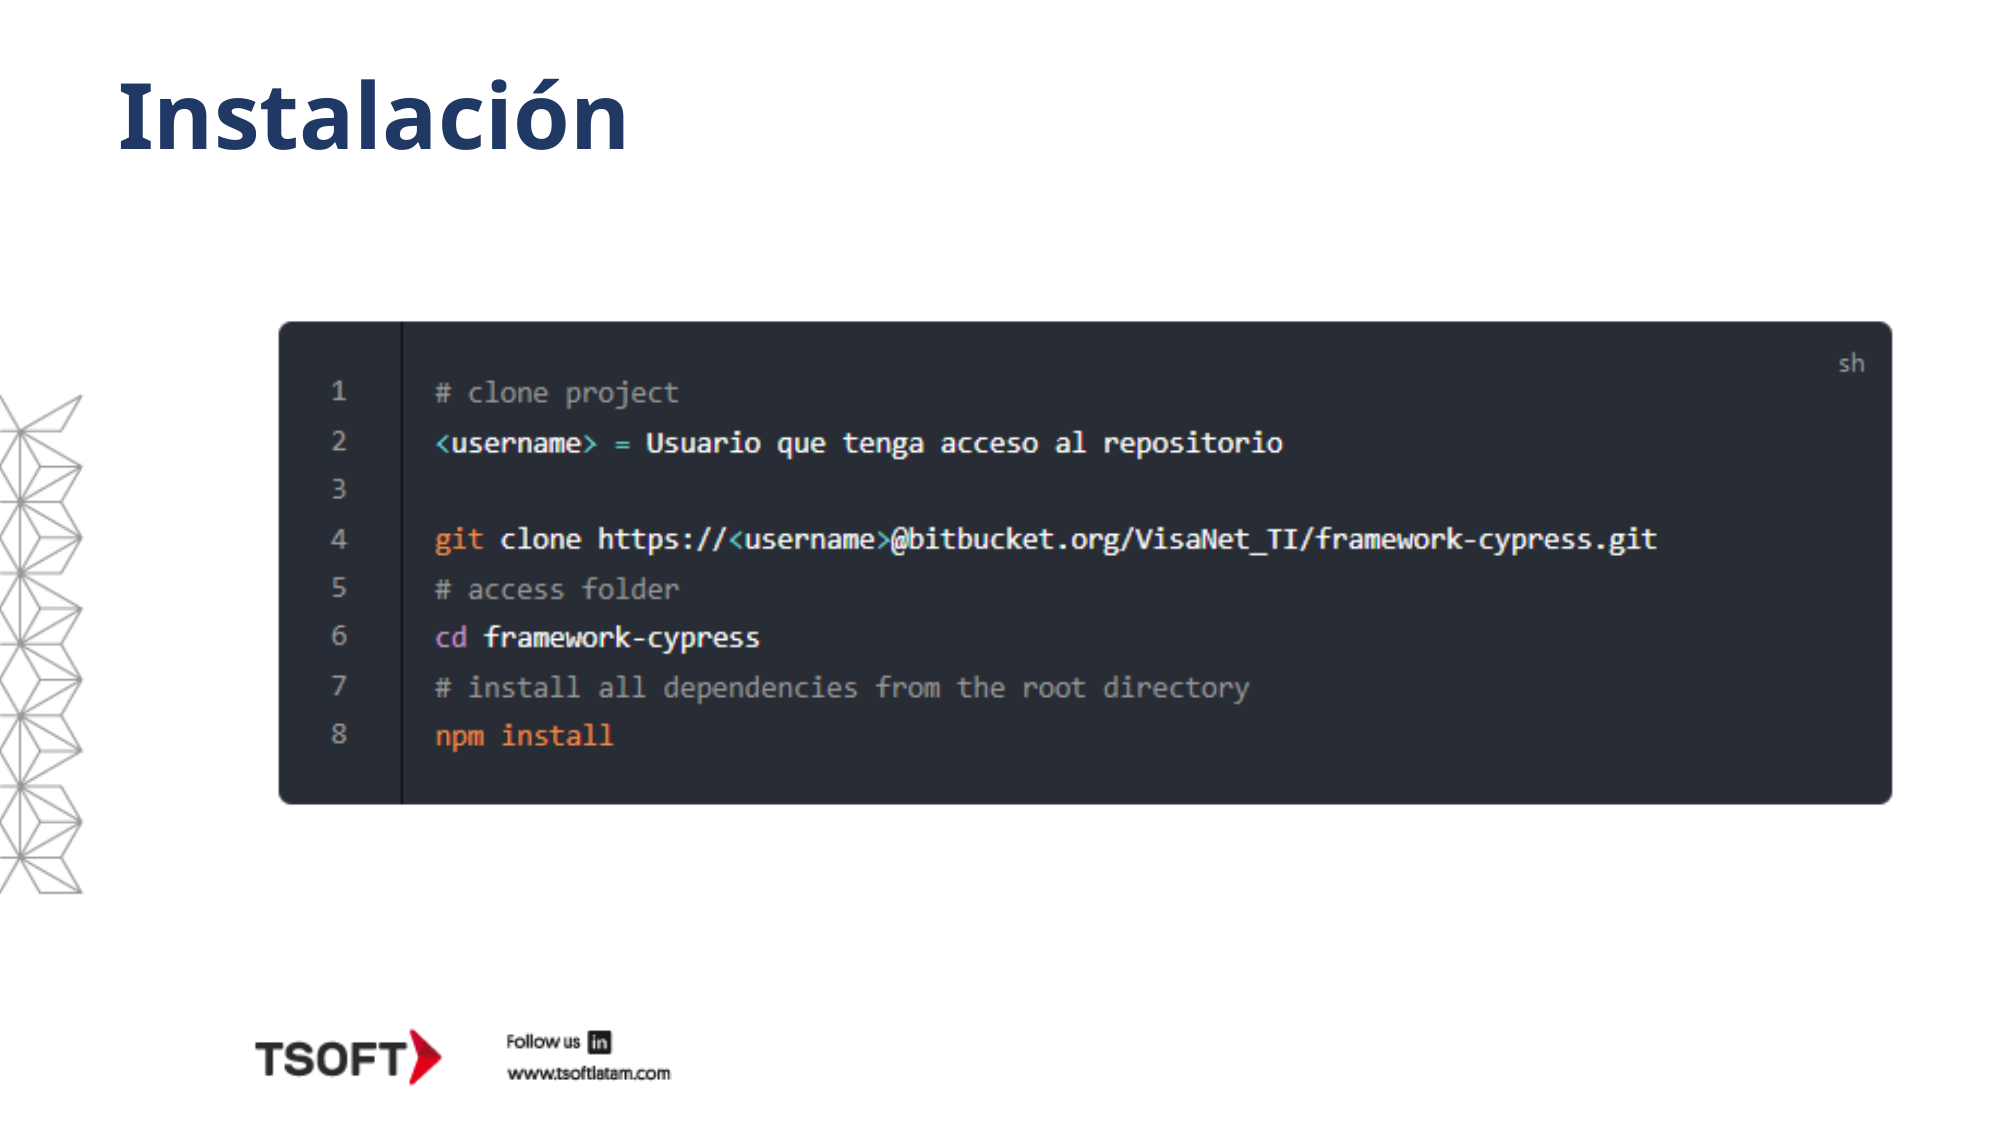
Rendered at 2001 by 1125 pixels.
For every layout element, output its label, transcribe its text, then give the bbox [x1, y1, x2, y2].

picture [0, 0, 2000, 1125]
title Instalación [103, 63, 1933, 160]
